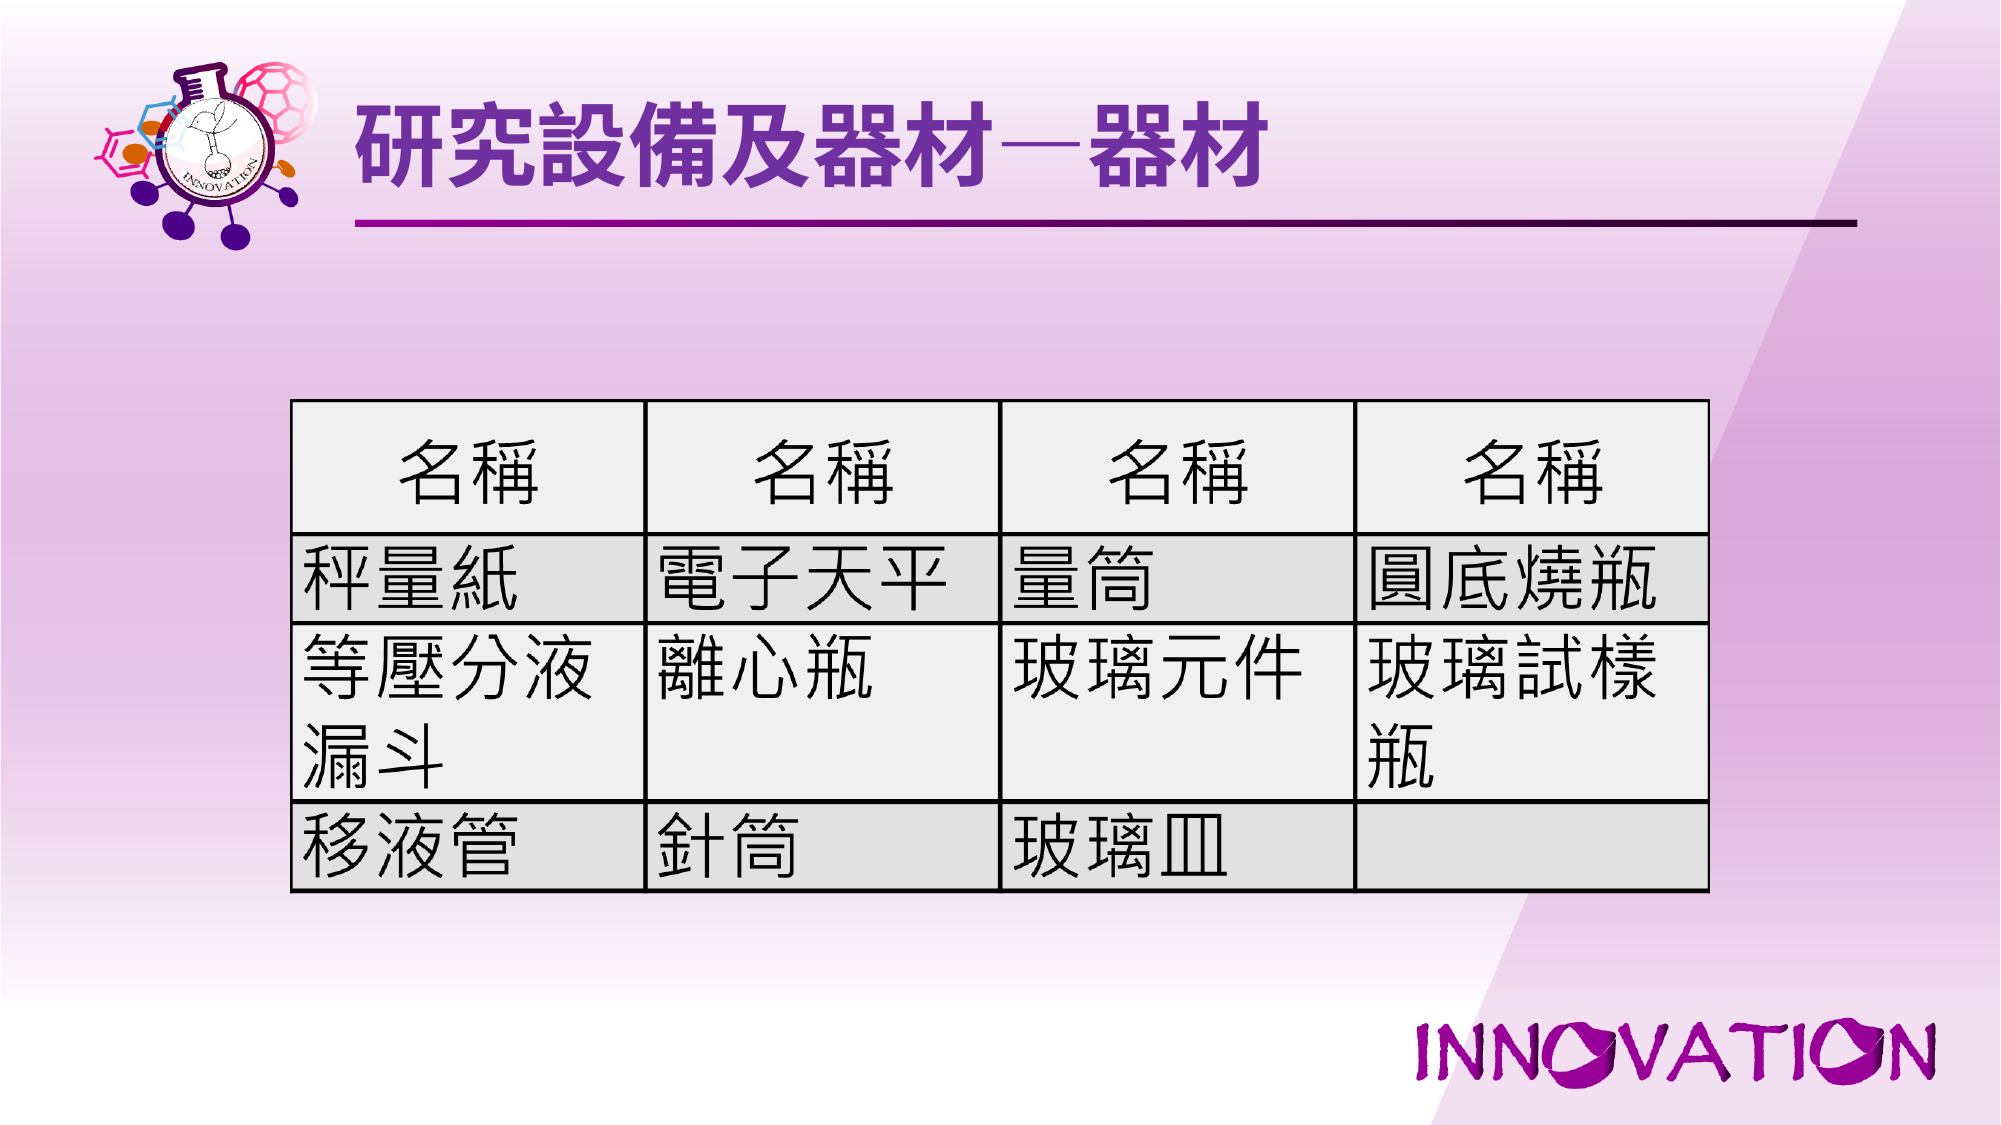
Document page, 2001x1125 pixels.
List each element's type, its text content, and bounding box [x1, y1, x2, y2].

title 研究設備及器材—器材 [338, 41, 2000, 259]
picture [0, 0, 2001, 1125]
